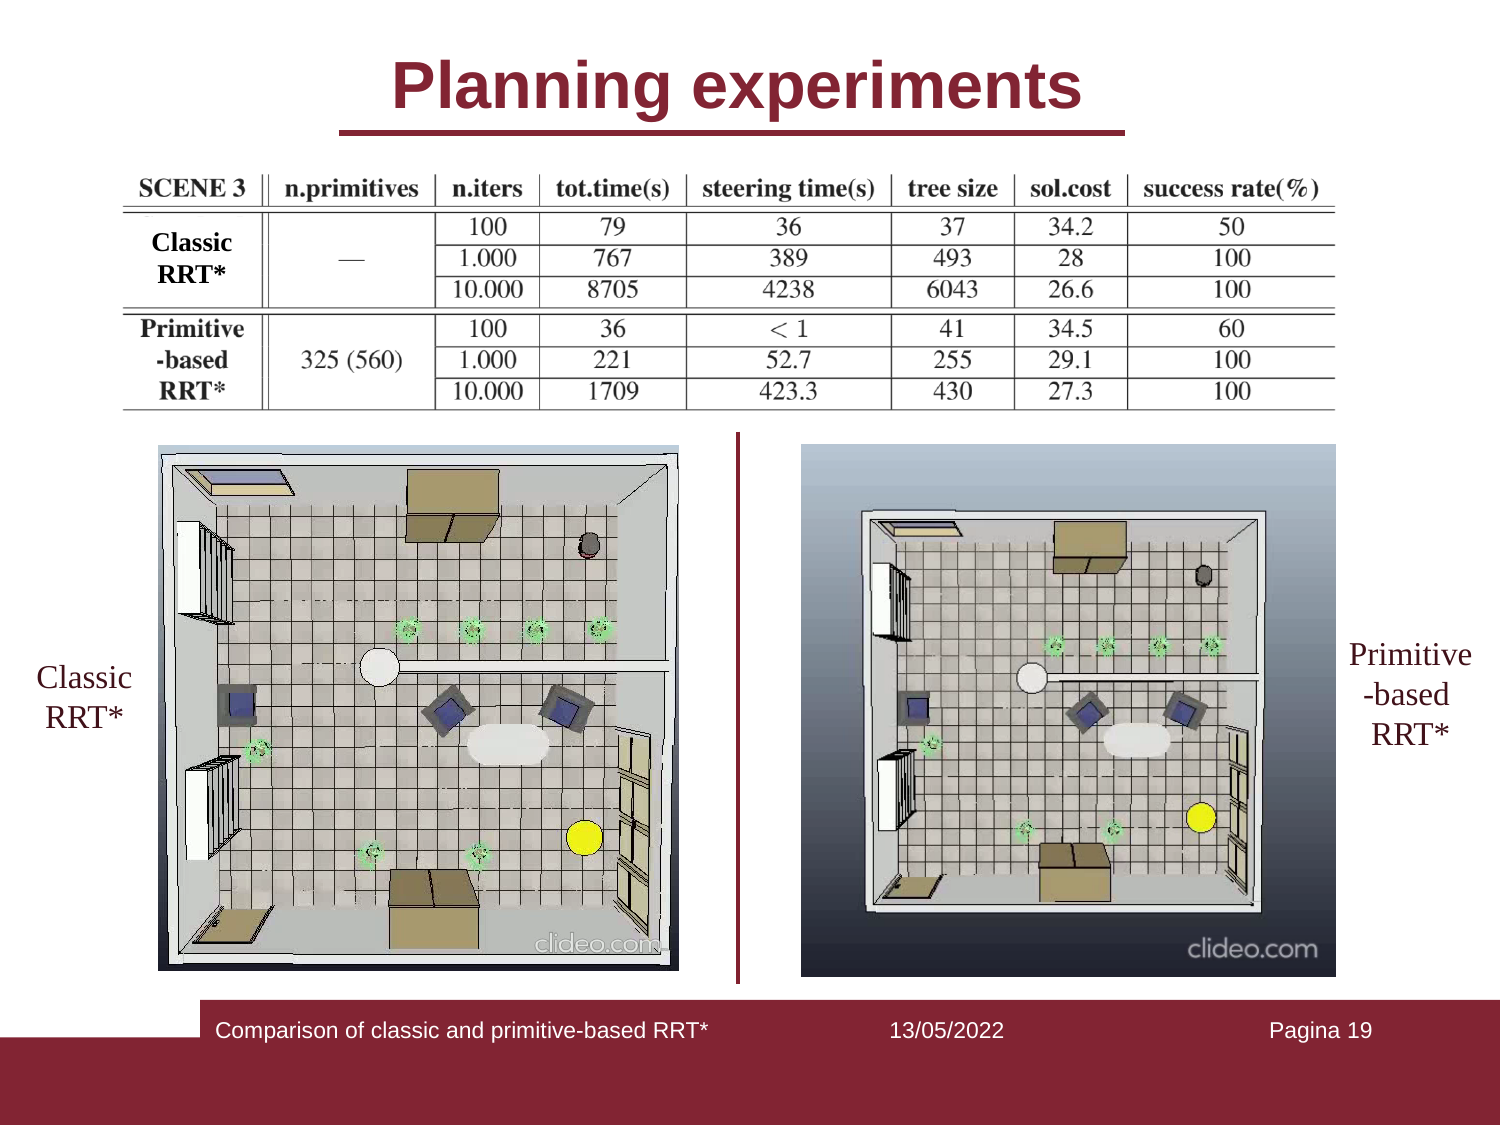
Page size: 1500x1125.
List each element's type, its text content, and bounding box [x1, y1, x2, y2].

footer Comparison of classic and primitive-based RRT* [200, 1008, 727, 1084]
picture [117, 172, 1336, 415]
text_box Primitive-based RRT* [1341, 624, 1490, 764]
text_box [800, 443, 1337, 978]
text_box Classic RRT* [7, 647, 152, 744]
text_box Planning experiments [376, 34, 1100, 130]
slide_number Pagina 19 [1104, 1008, 1388, 1084]
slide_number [790, 1008, 1104, 1084]
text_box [157, 444, 680, 973]
